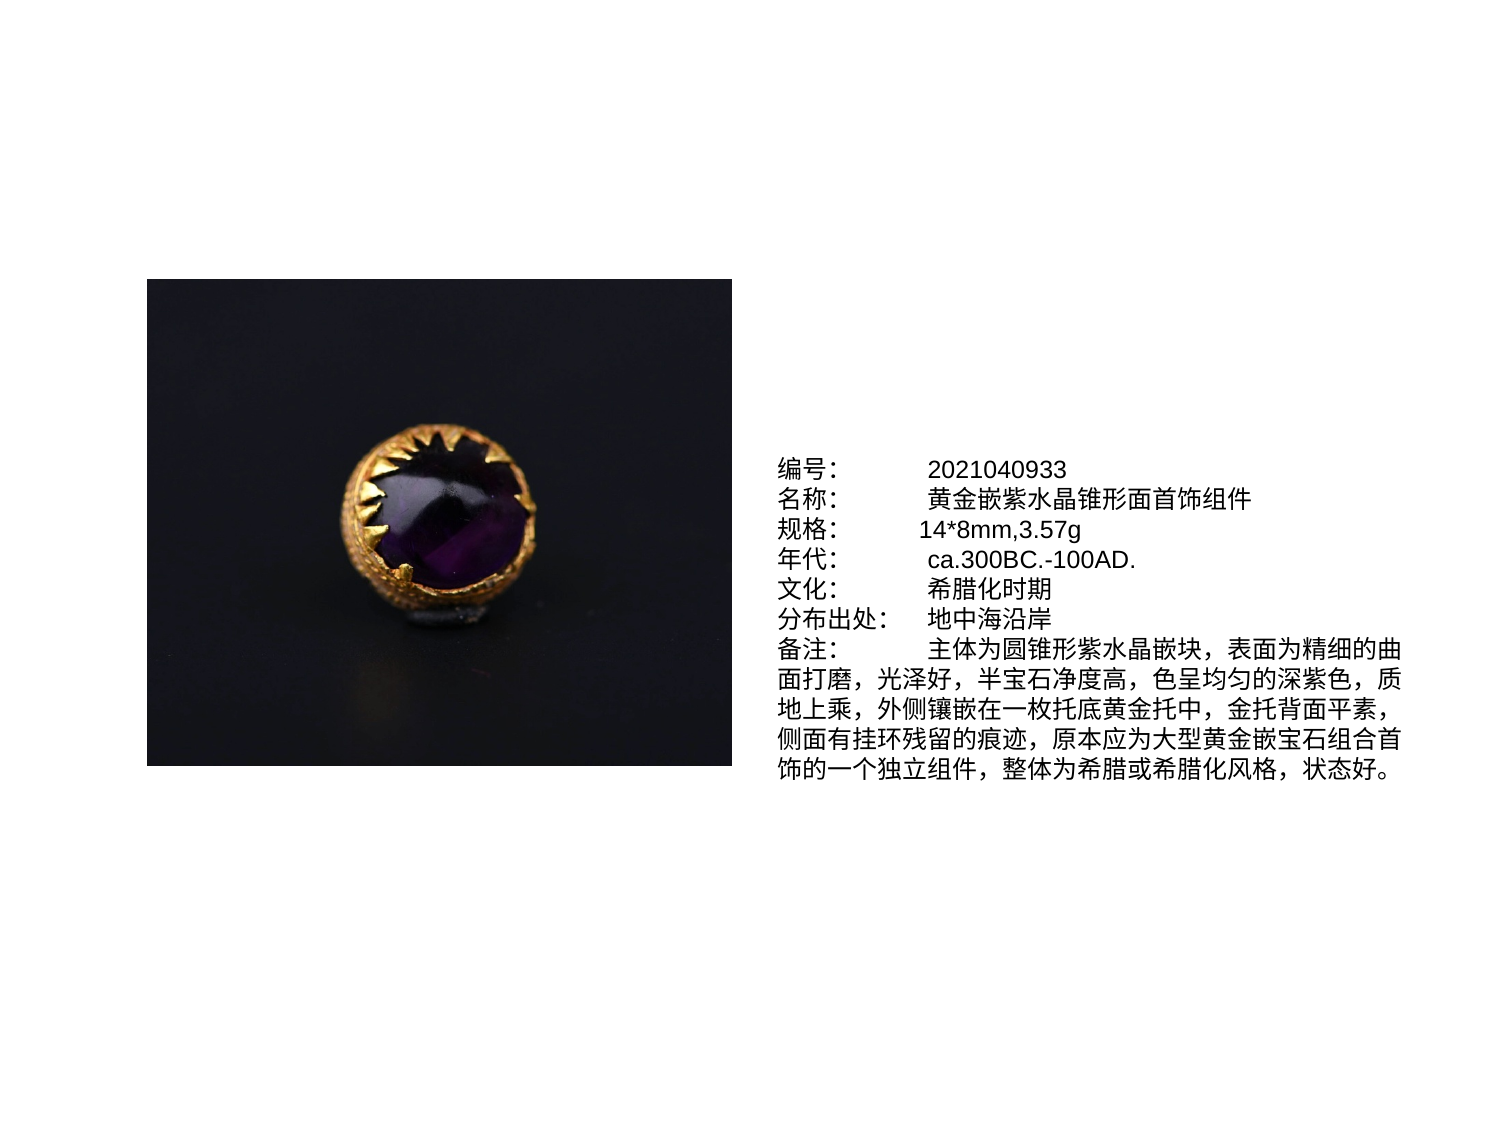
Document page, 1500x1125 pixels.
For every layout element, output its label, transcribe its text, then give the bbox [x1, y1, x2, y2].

list 编号： 2021040933 名称： 黄金嵌紫水晶锥形面首饰组件 规格： 14*8mm,3.57g 年代： ca.300BC.-100AD. 文化： 希腊化时期 分布出处： 地中海沿岸 备注： 主体为圆锥形紫水晶嵌块，表面为精细的曲面打磨，光泽好，半宝石净度高，色呈均匀的深紫色，质地上乘，外侧镶嵌在一枚托底黄金托中，金托背面平素，侧面有挂环残留的痕迹，原本应为大型黄金嵌宝石组合首饰的一个独立组件，整体为希腊或希腊化风格，状态好。 [762, 262, 1426, 1006]
picture [147, 278, 732, 766]
